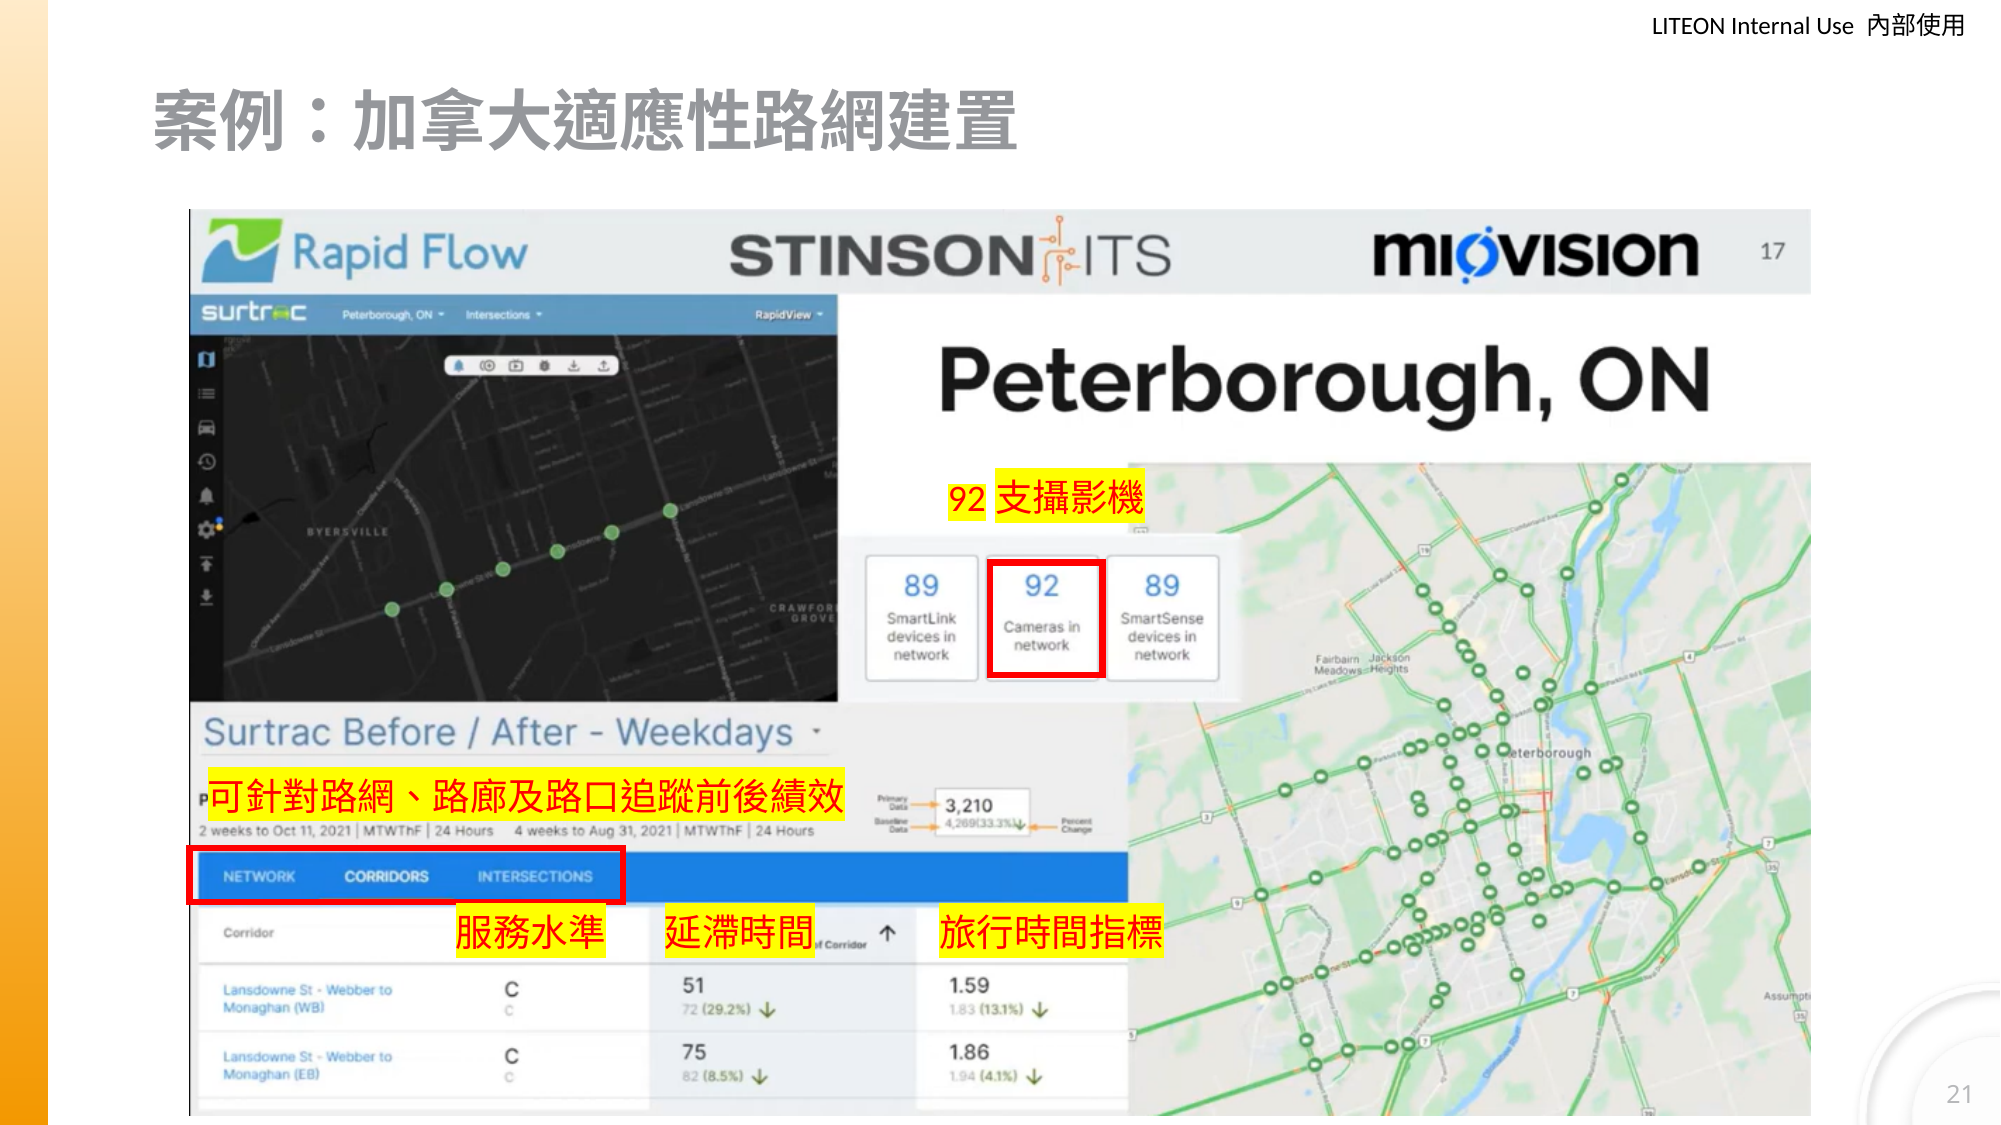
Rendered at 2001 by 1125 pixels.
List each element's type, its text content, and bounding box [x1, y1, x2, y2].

slide_number 21 [1928, 1065, 1993, 1124]
title 案例：加拿大適應性路網建置 [137, 59, 1863, 188]
picture [189, 209, 1811, 1116]
table_cell [0, 97, 48, 101]
picture [1847, 972, 2000, 1125]
